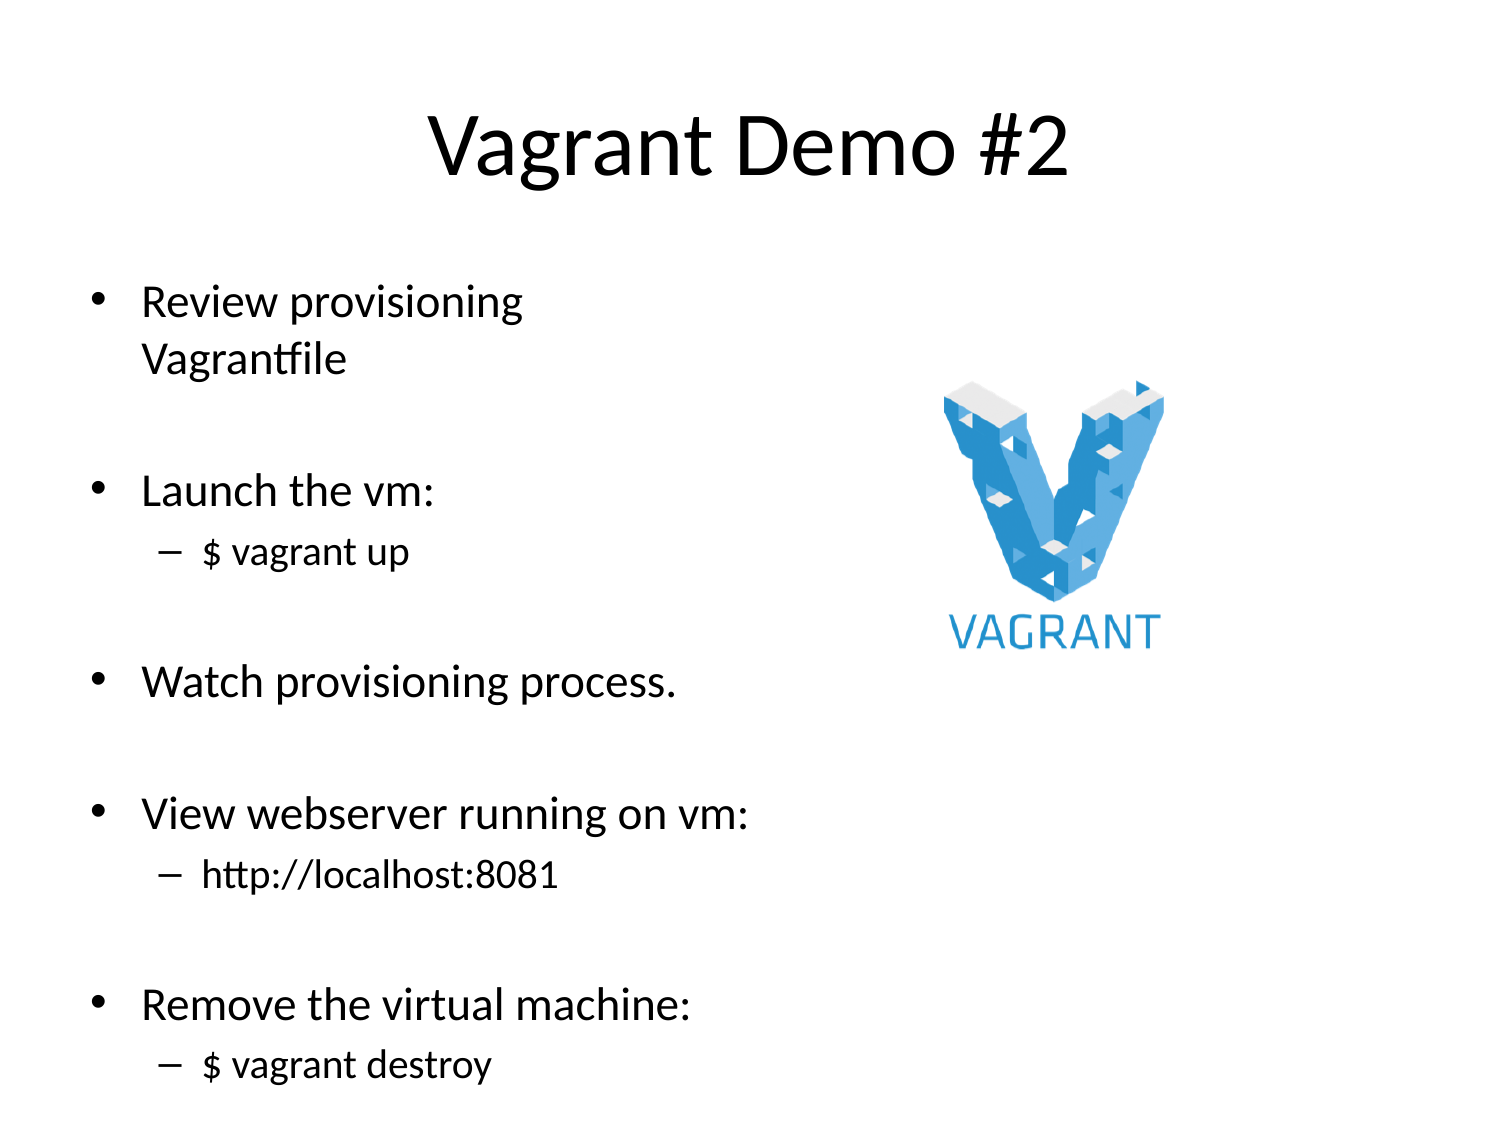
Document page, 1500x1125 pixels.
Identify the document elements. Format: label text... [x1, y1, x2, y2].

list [899, 378, 1208, 651]
text_box Review provisioning Vagrantfile Launch the vm: $ vagrant up Watch provisioning process. View webserver running on vm: http://localhost:8081 Remove the virtual machine: $ vagrant destroy [74, 262, 1425, 1102]
title Vagrant Demo #2 [75, 45, 1425, 233]
